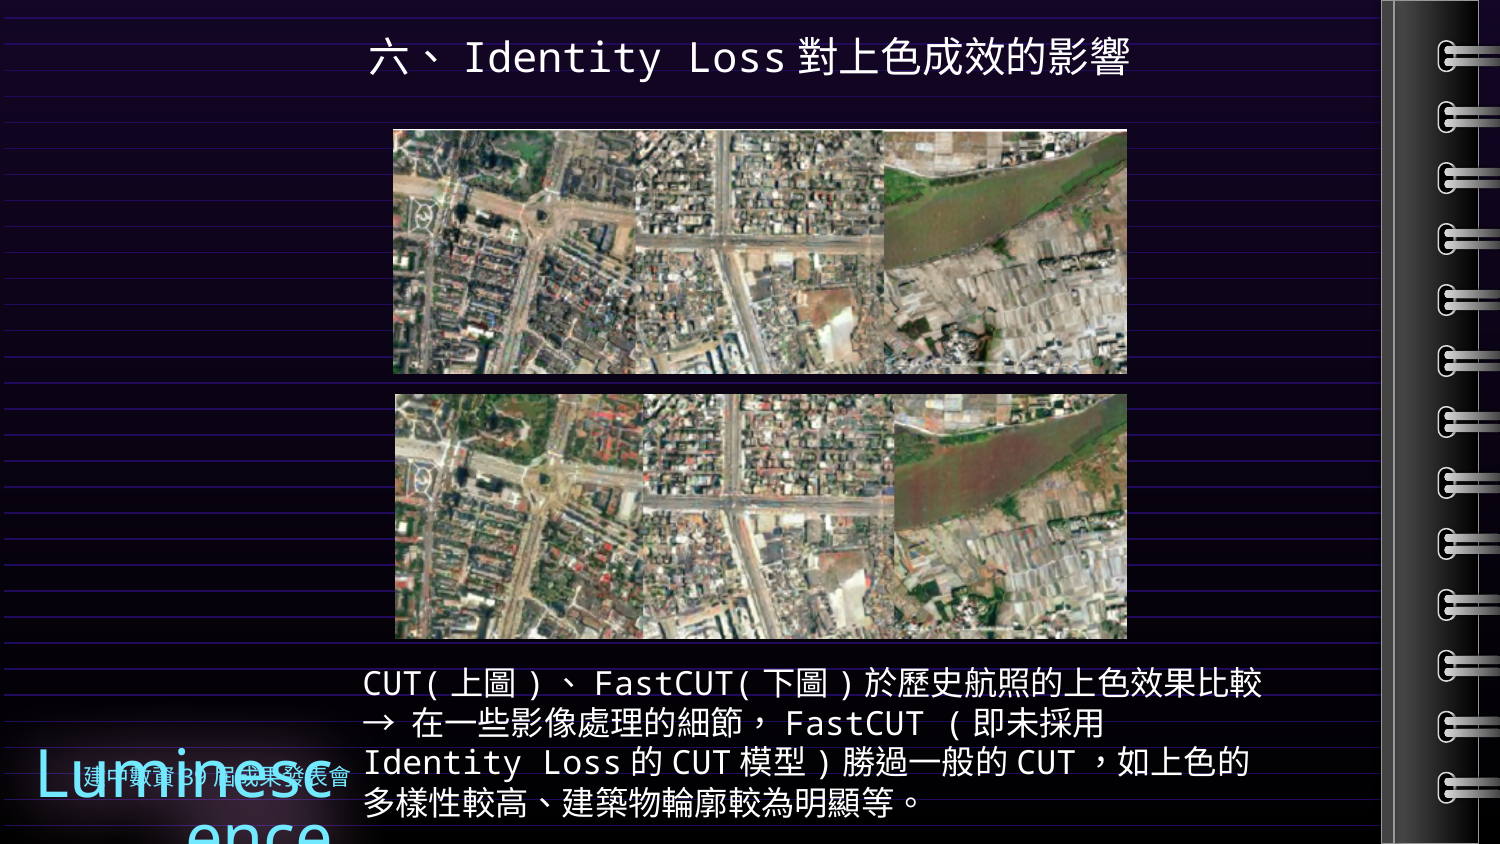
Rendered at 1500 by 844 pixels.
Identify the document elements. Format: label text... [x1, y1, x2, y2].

text_box 建中數資39屆成果發表會 [68, 754, 347, 797]
text_box CUT(上圖)、FastCUT(下圖)於歷史航照的上色效果比較 → 在一些影像處理的細節，FastCUT (即未採用Identity Loss的CUT模型)勝過一般的CUT，如上色的多樣性較高、建築物輪廓較為明顯等。 [347, 654, 1284, 829]
picture [395, 394, 1127, 639]
text_box Luminescence [0, 770, 349, 844]
picture [393, 129, 1127, 374]
text_box 六、Identity Loss對上色成效的影響 [288, 23, 1212, 88]
